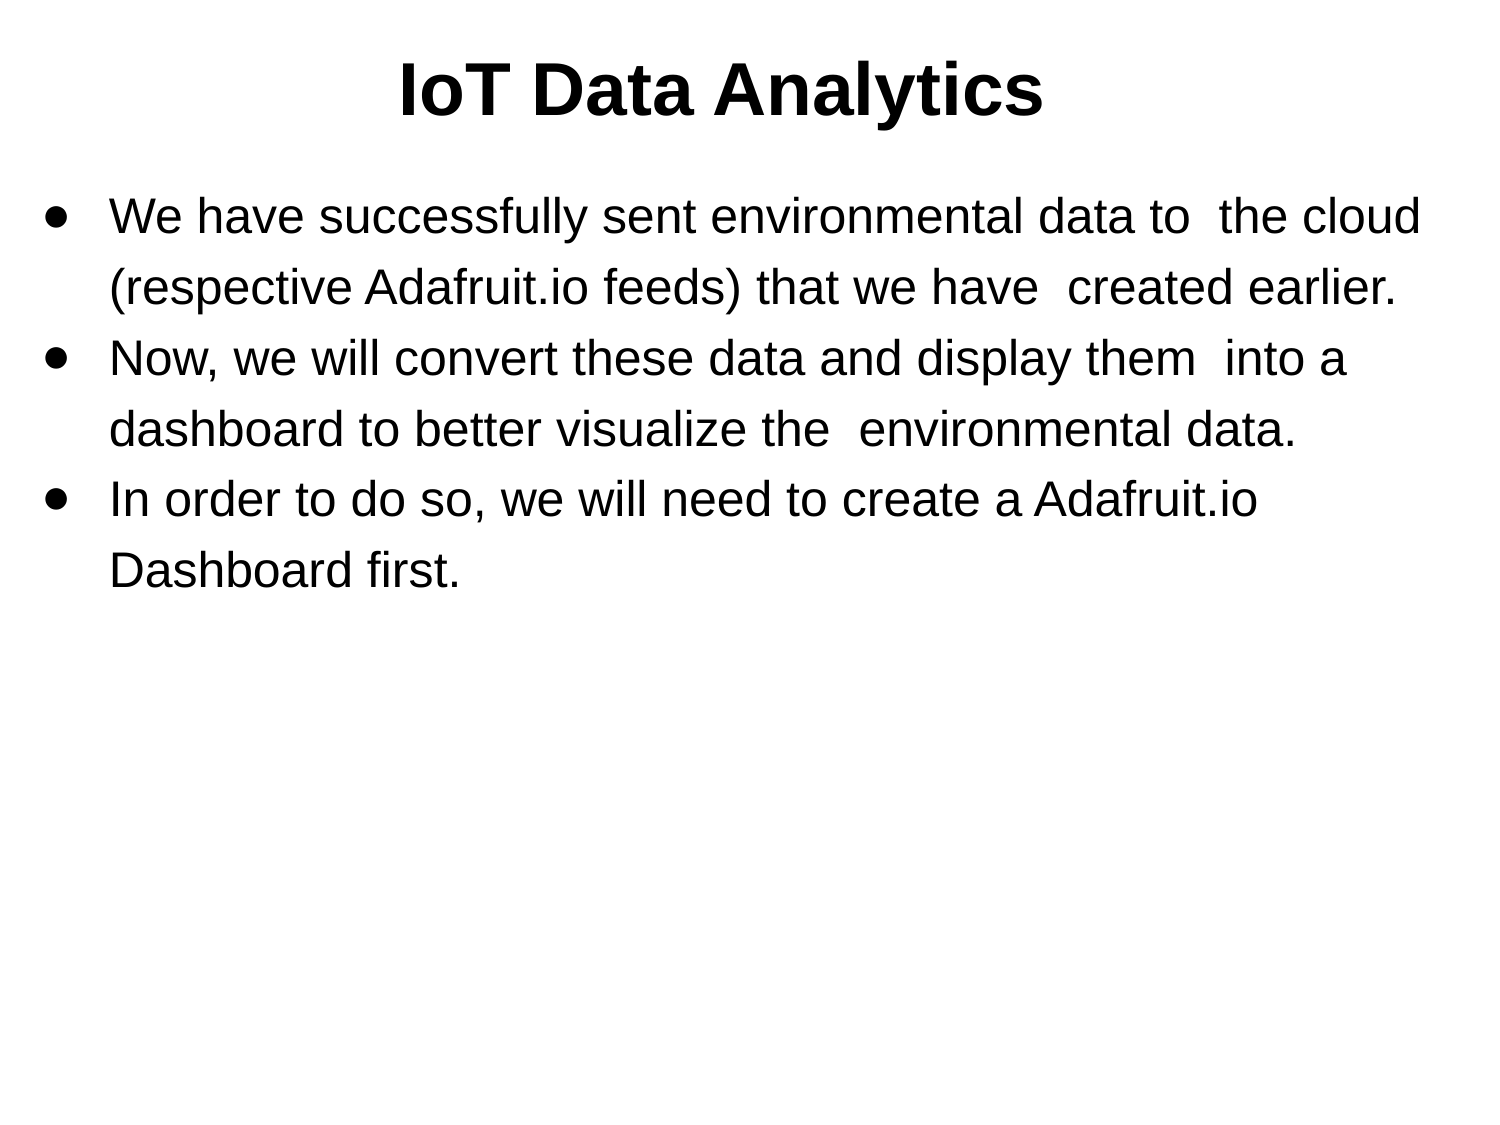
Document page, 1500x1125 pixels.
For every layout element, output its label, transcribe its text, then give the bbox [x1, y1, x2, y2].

text_box We have successfully sent environmental data to the cloud (respective Adafruit.io feeds) that we have created earlier. Now, we will convert these data and display them into a dashboard to better visualize the environmental data. In order to do so, we will need to create a Adafruit.io Dashboard ﬁrst. [39, 168, 1459, 598]
title IoT Data Analytics [396, 38, 1104, 168]
